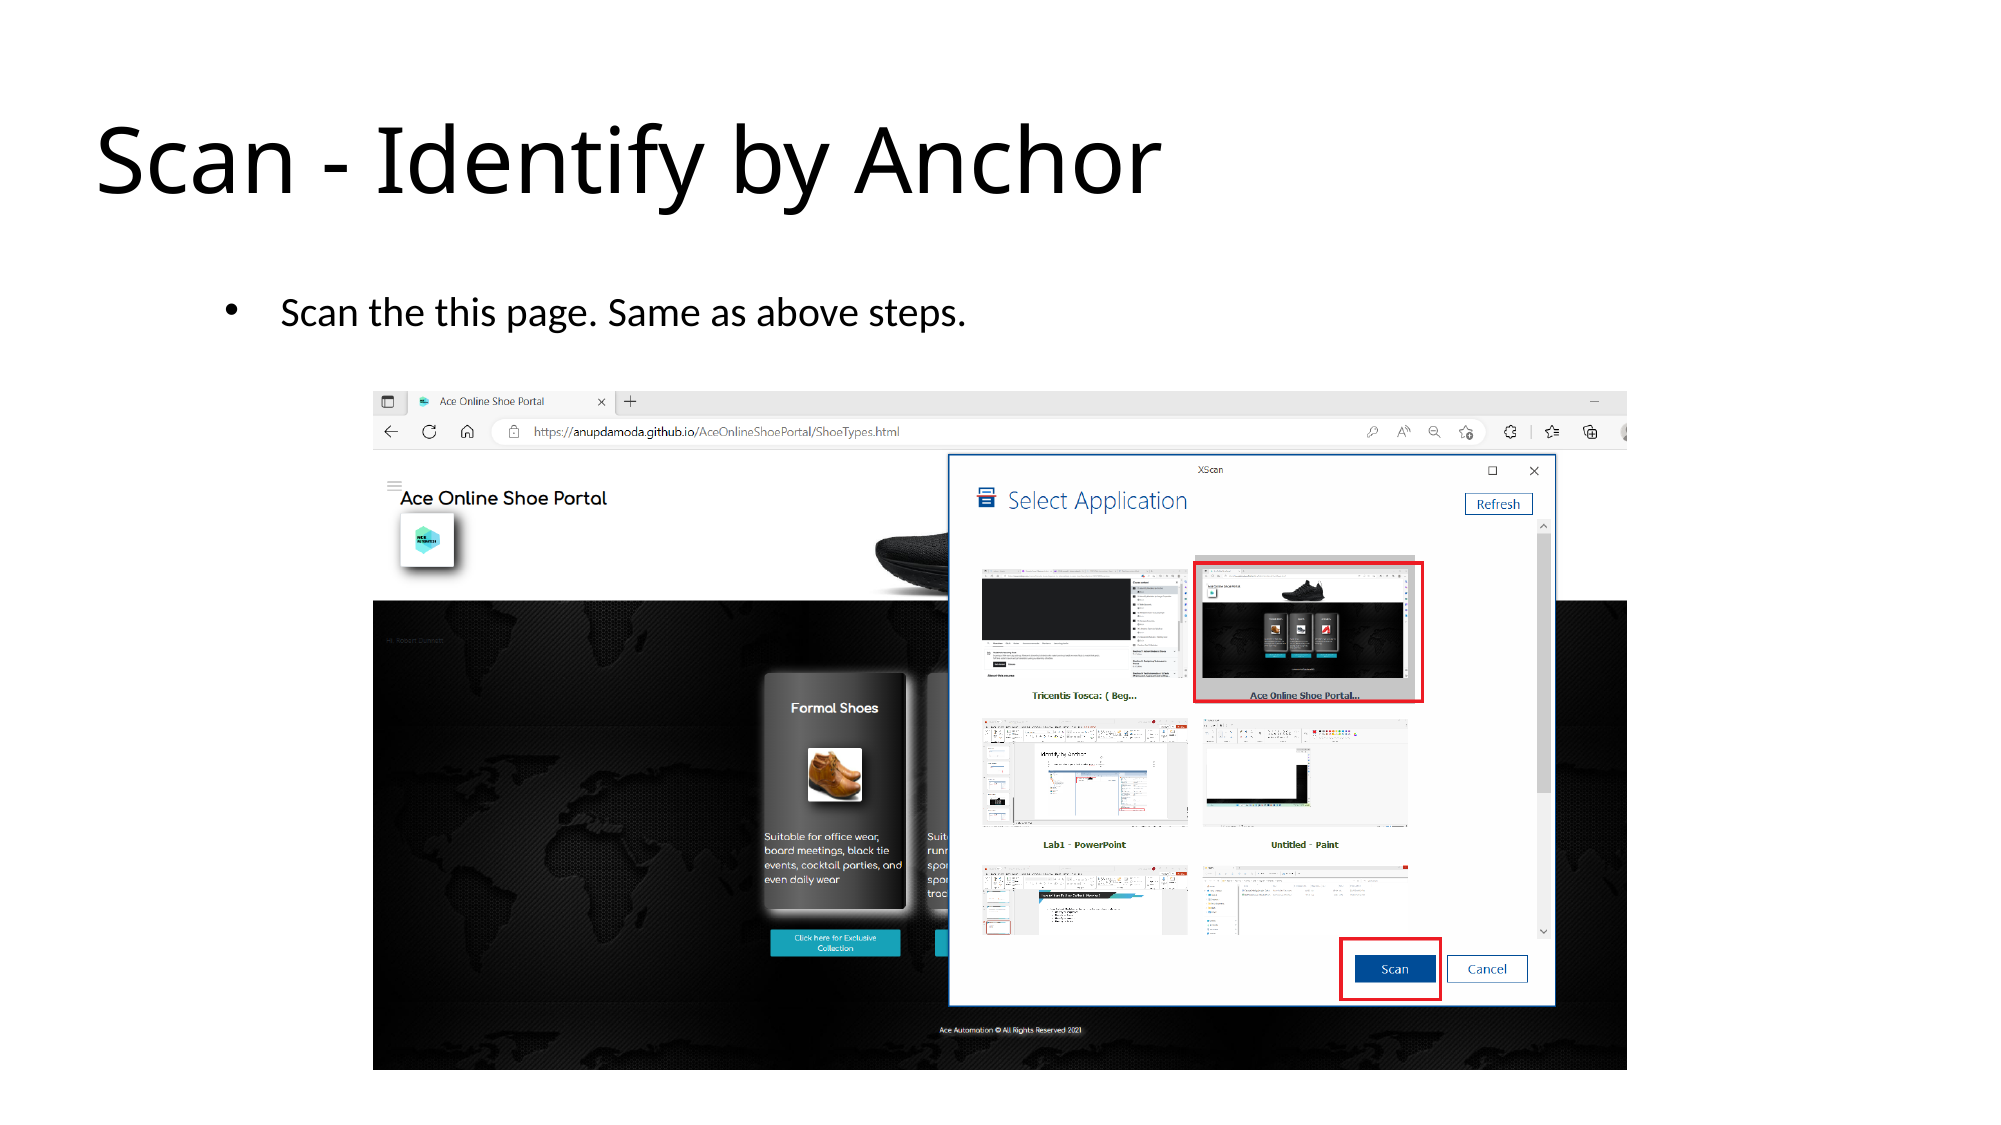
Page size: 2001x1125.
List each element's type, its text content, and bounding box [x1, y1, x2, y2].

picture [373, 391, 1627, 1070]
title Scan - Identify by Anchor [80, 55, 1863, 273]
text_box Scan the this page. Same as above steps. [209, 277, 1799, 393]
